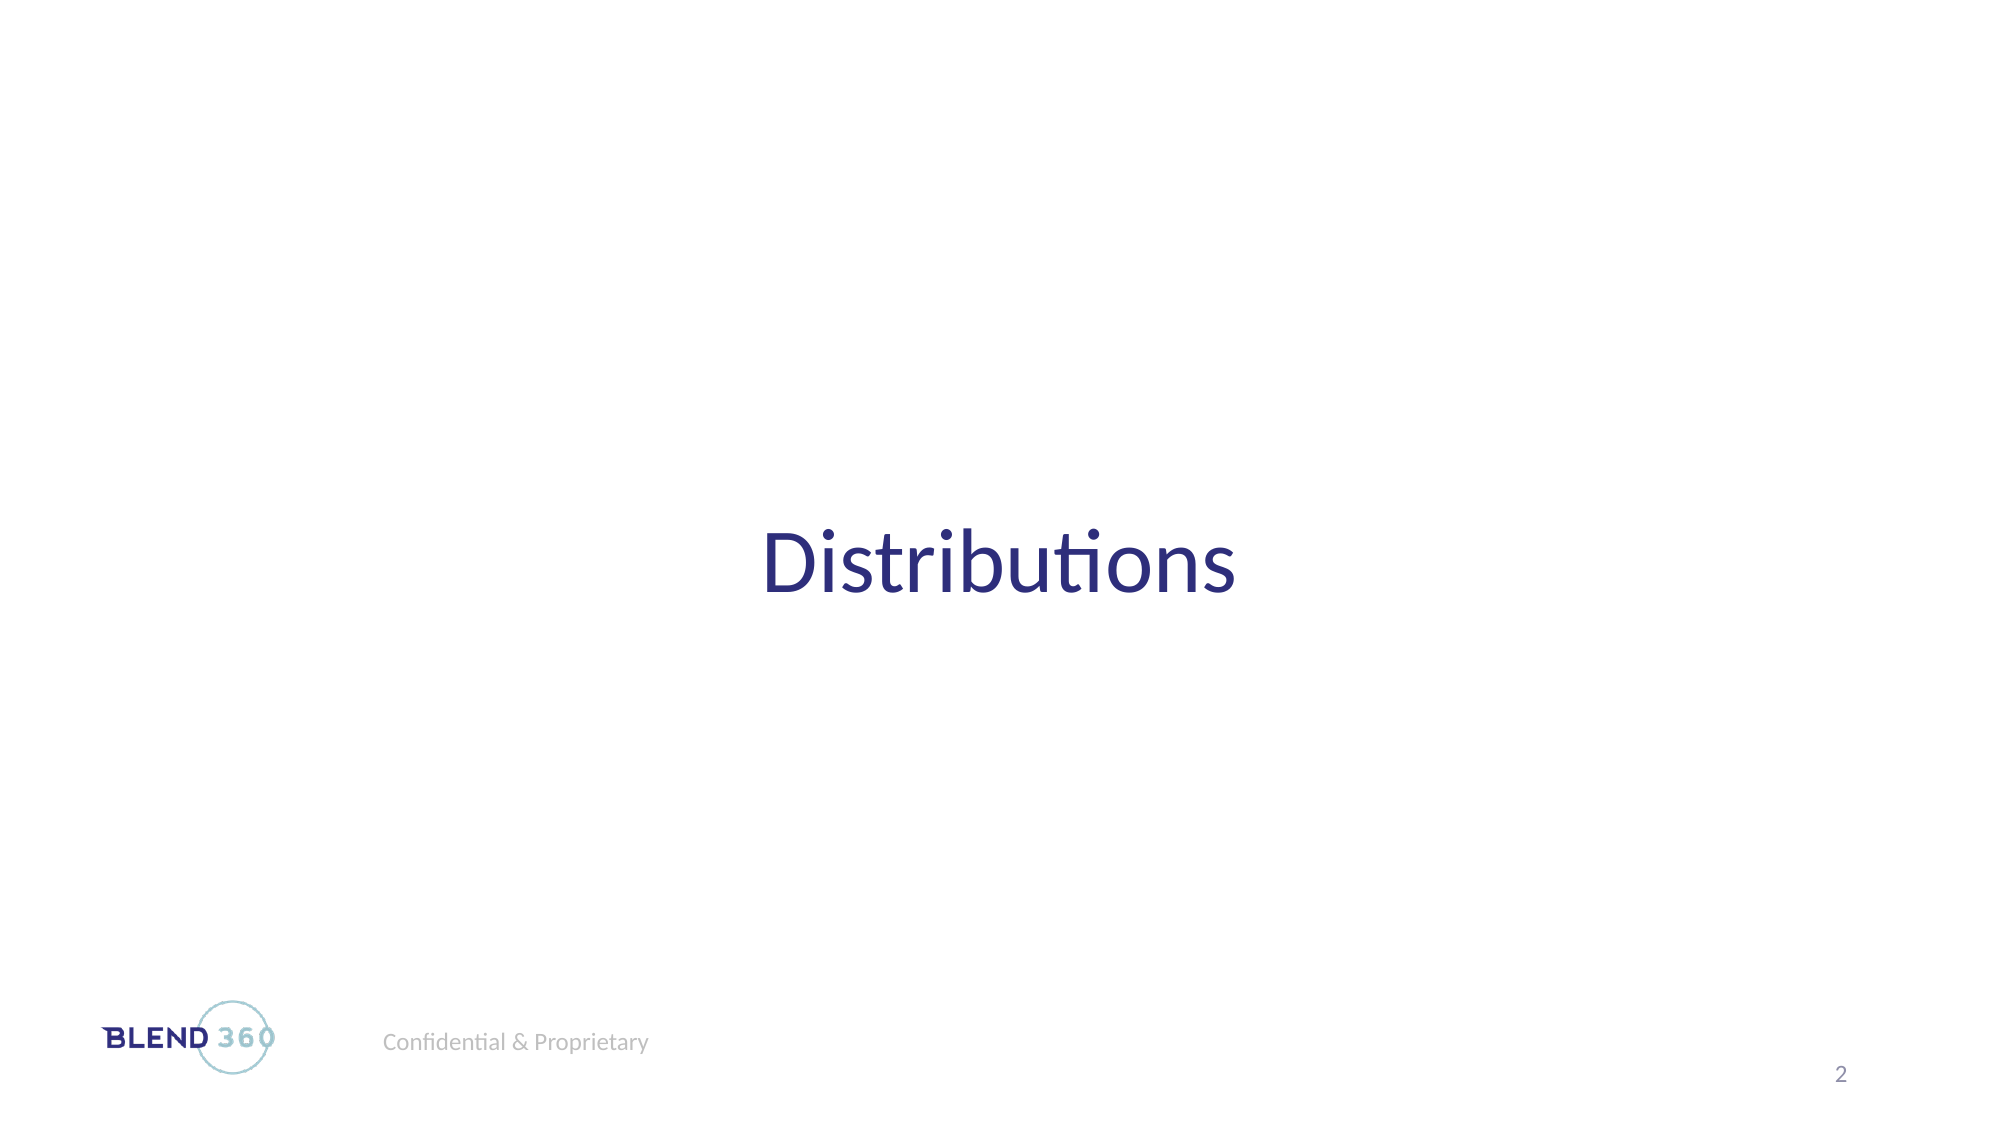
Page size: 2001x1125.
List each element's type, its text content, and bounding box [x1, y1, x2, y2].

slide_number 2 [1412, 1042, 1863, 1103]
picture [96, 995, 278, 1079]
list Distributions [0, 419, 2000, 706]
